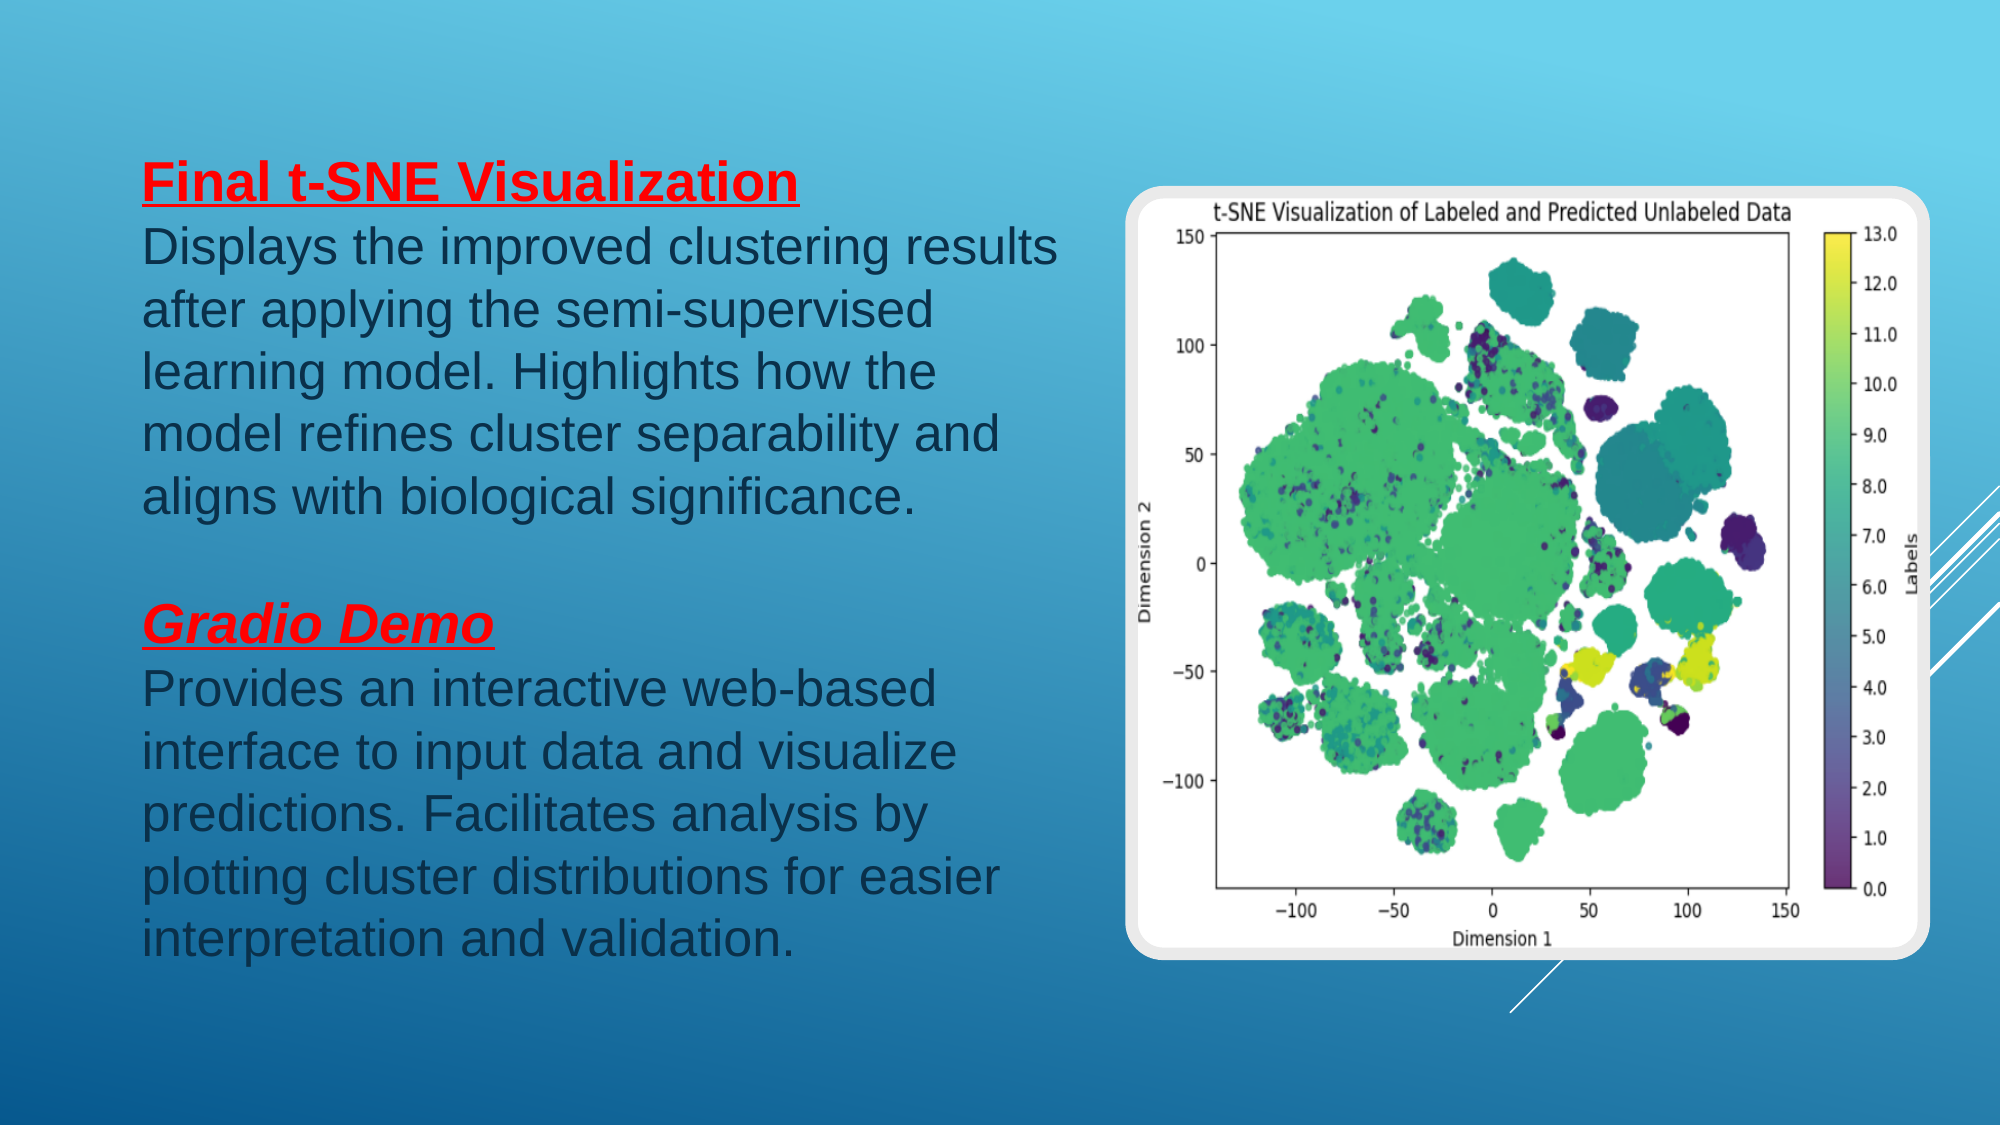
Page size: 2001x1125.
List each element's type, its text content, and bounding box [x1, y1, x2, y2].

text_box Final t-SNE Visualization Displays the improved clustering results after applying the semi-supervised learning model. Highlights how the model refines cluster separability and aligns with biological significance. Gradio Demo Provides an interactive web-based interface to input data and visualize predictions. Facilitates analysis by plotting cluster distributions for easier interpretation and validation. [126, 137, 1079, 975]
picture [1131, 191, 1924, 955]
